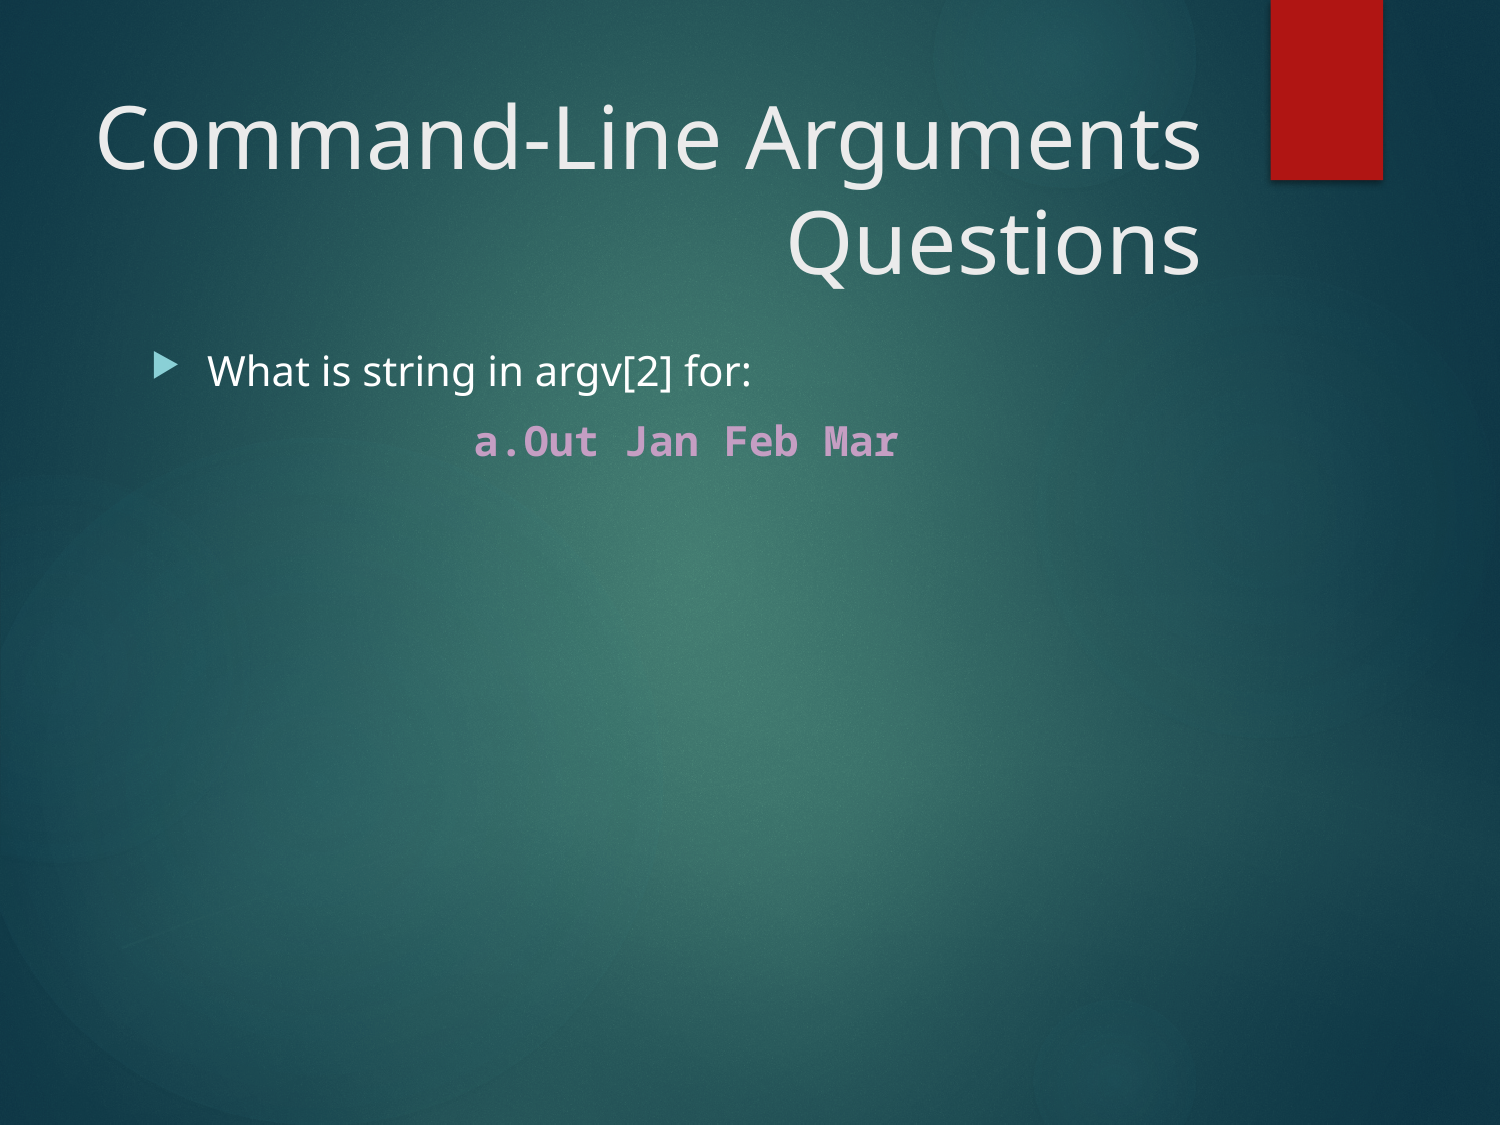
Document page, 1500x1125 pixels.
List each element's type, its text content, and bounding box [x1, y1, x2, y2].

title Command-Line Arguments Questions [79, 74, 1346, 304]
list What is string in argv[2] for: a.Out Jan Feb Mar [135, 336, 1237, 1025]
